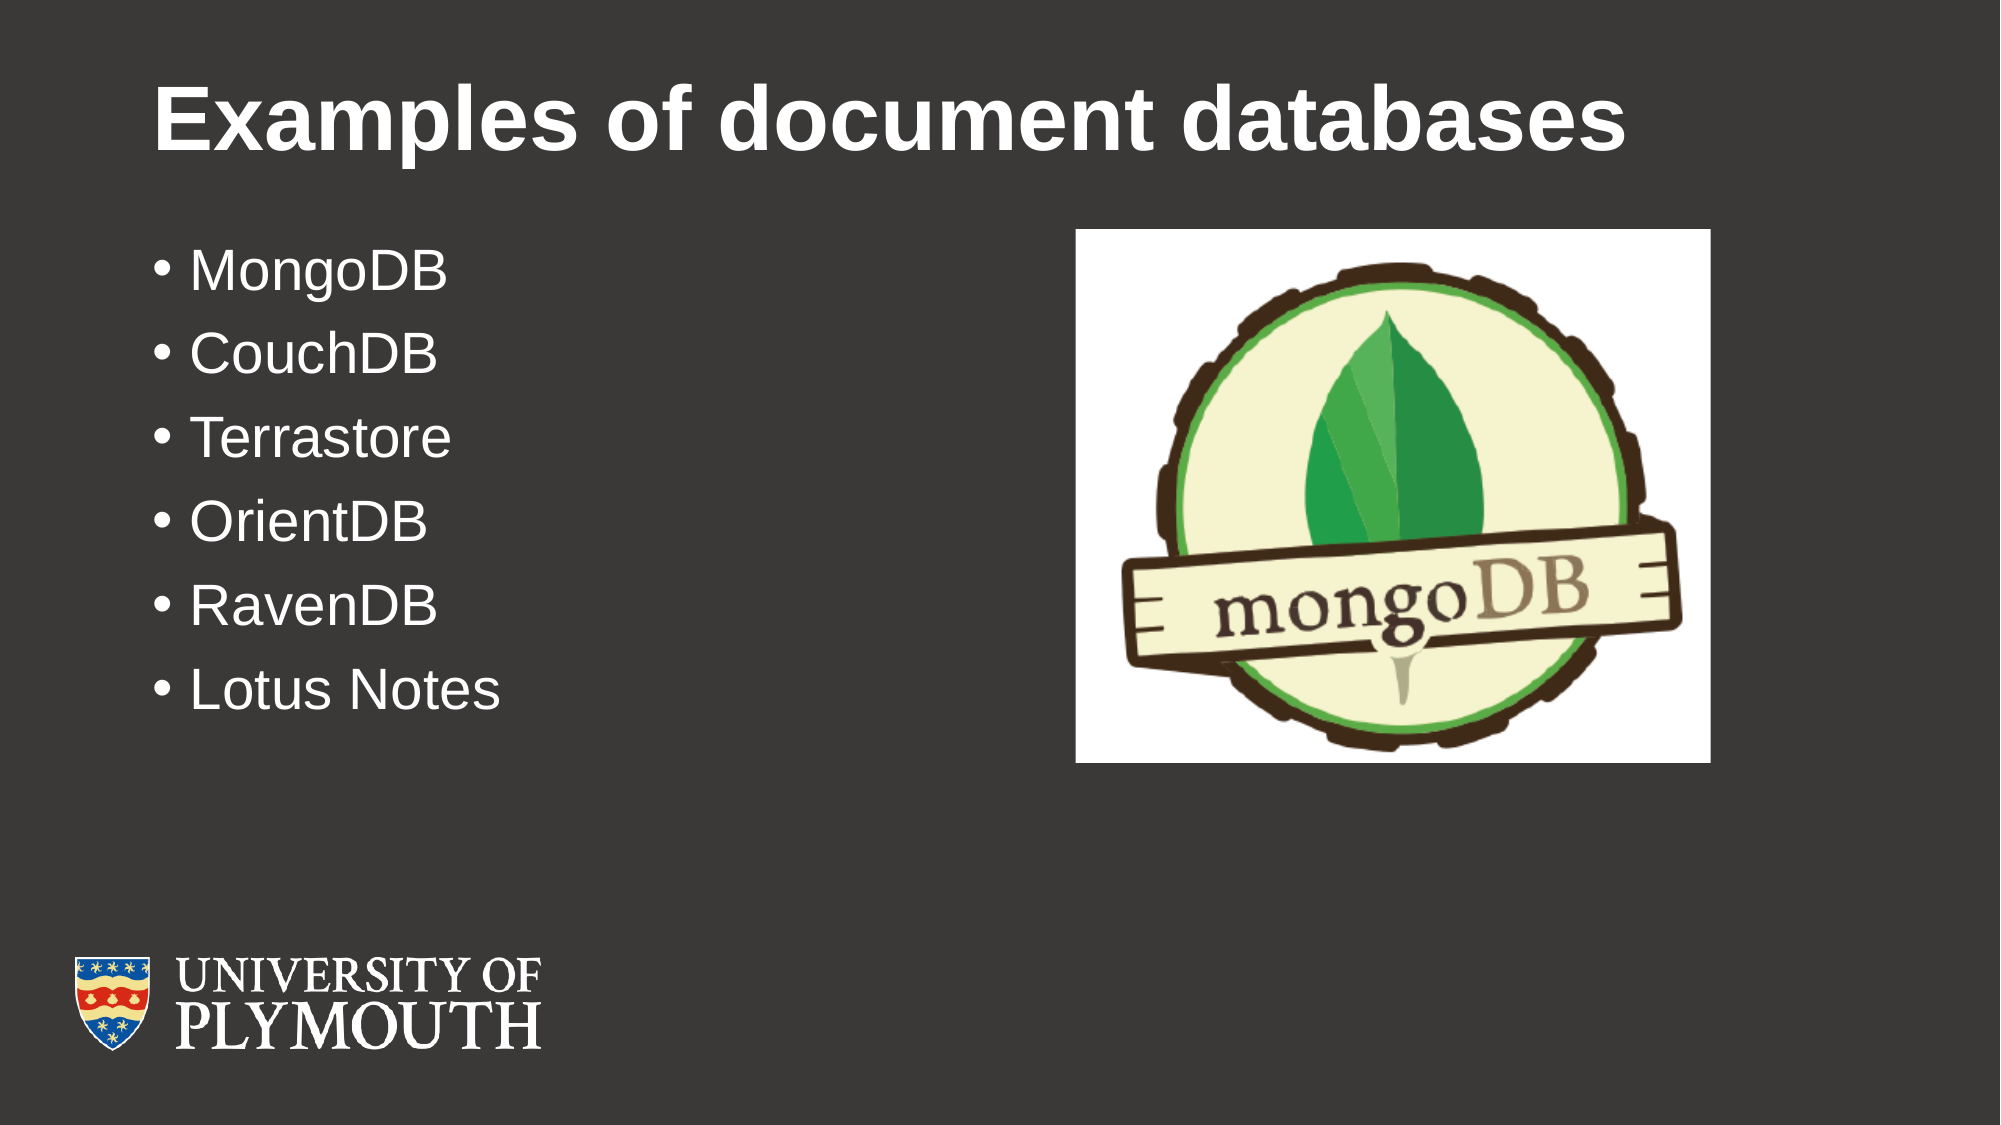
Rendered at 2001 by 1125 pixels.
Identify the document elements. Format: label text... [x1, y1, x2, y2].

list MongoDB CouchDB Terrastore OrientDB RavenDB Lotus Notes [137, 232, 1863, 947]
picture [75, 957, 541, 1053]
picture [1075, 229, 1711, 763]
title Examples of document databases [137, 12, 1863, 230]
